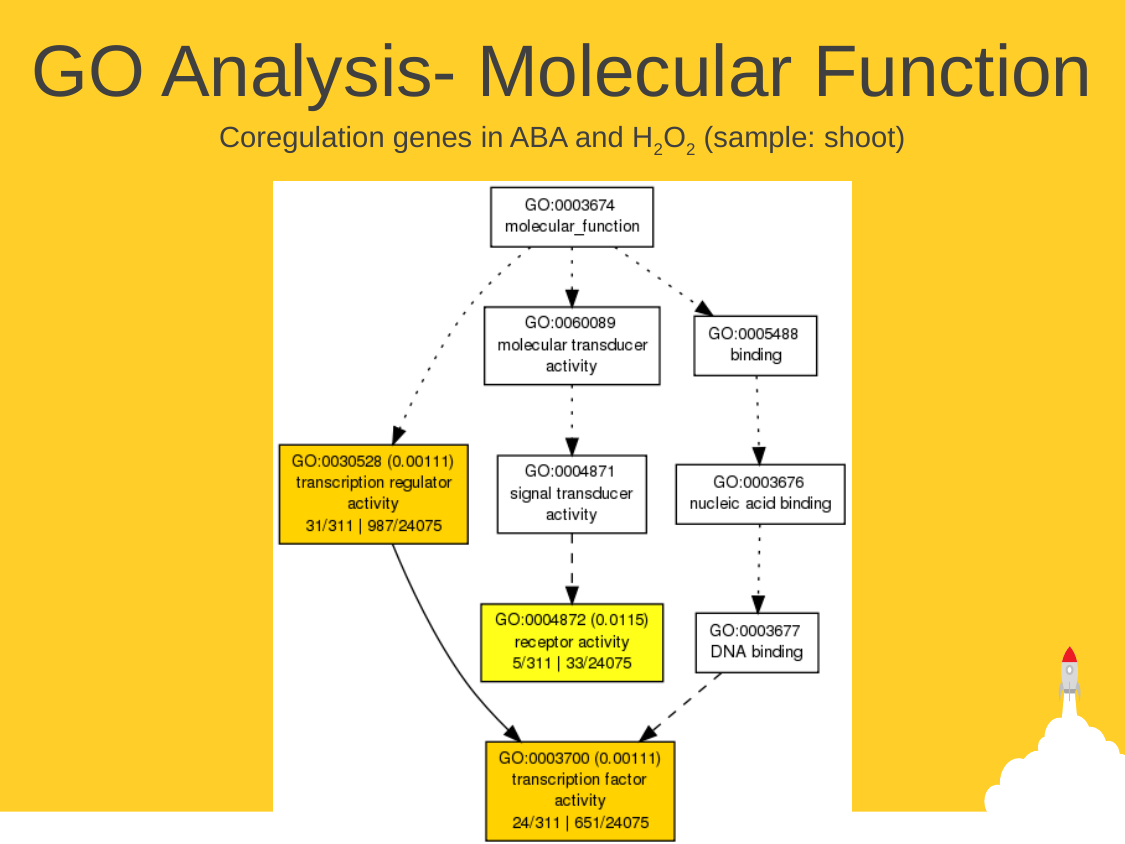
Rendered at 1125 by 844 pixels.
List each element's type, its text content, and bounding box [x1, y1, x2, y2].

list GO Analysis- Molecular Function [0, 20, 1125, 114]
list Coregulation genes in ABA and H2O2 (sample: shoot) [0, 114, 1125, 162]
picture [273, 180, 852, 844]
